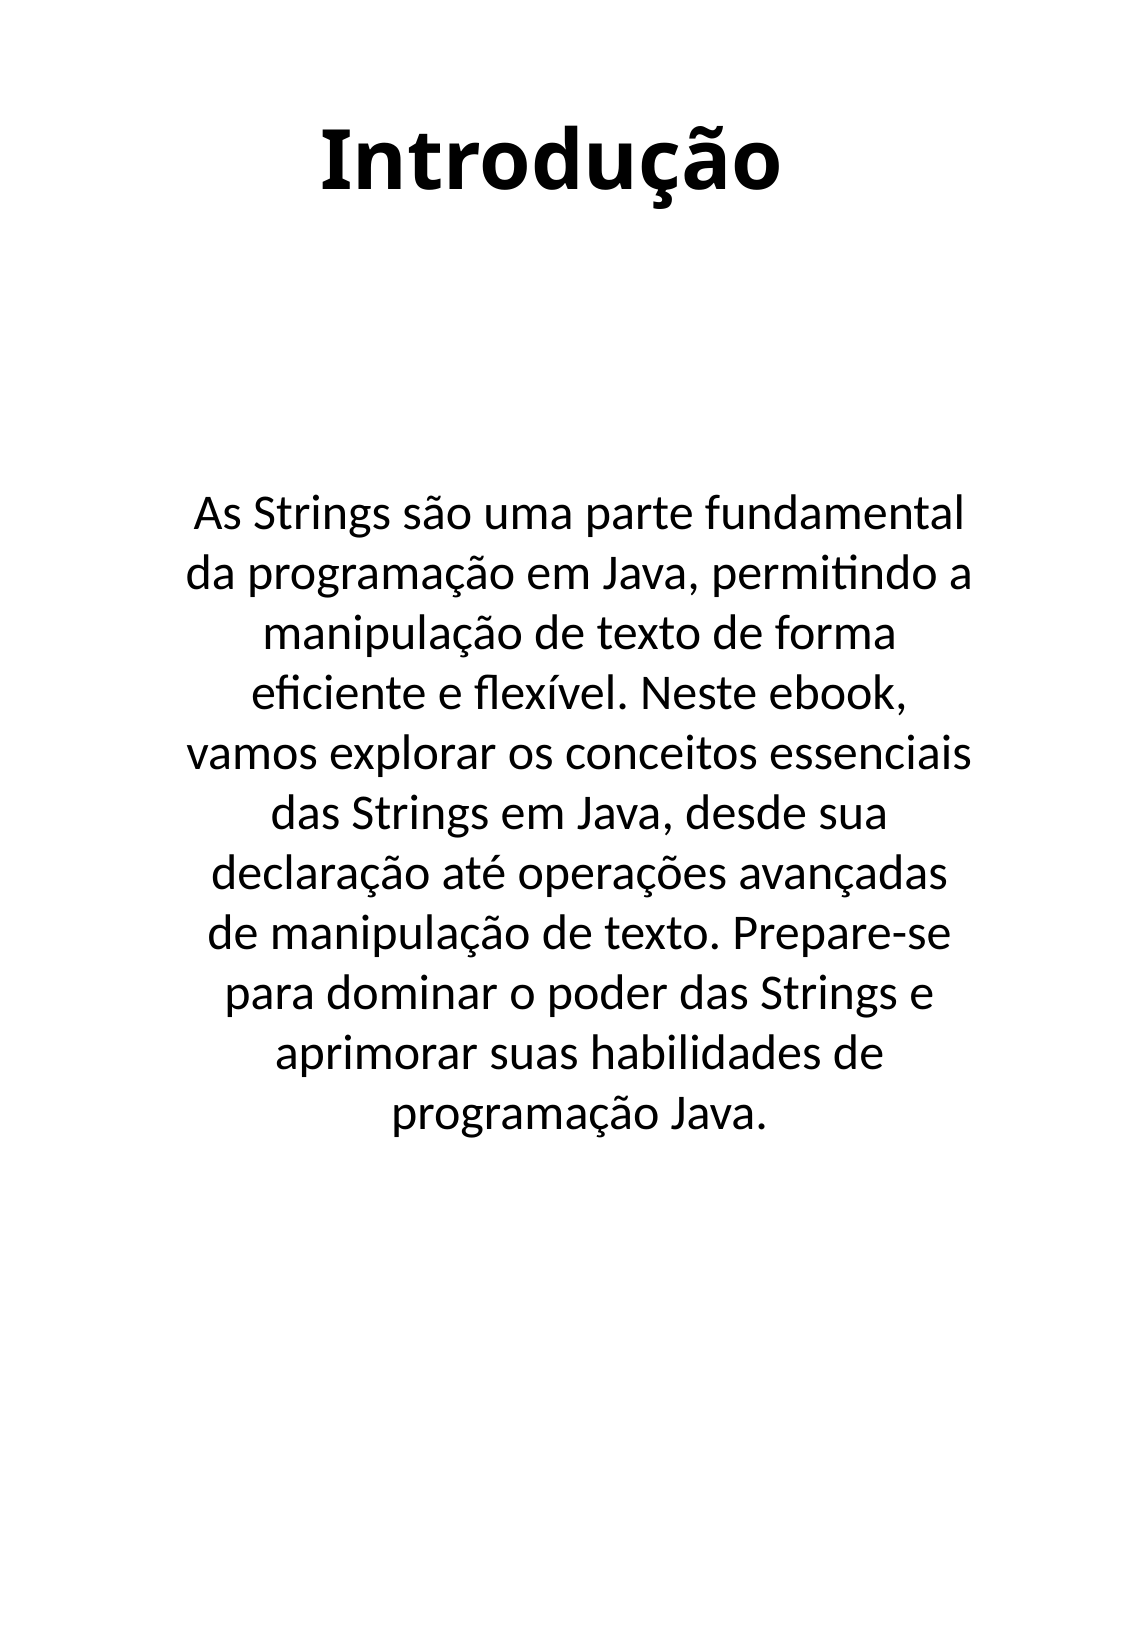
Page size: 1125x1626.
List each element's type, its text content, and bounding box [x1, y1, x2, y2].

text_box Introdução [111, 99, 992, 214]
text_box As Strings são uma parte fundamental da programação em Java, permitindo a manipulação de texto de forma eficiente e flexível. Neste ebook, vamos explorar os conceitos essenciais das Strings em Java, desde sua declaração até operações avançadas de manipulação de texto. Prepare-se para dominar o poder das Strings e aprimorar suas habilidades de programação Java. [167, 471, 992, 1147]
